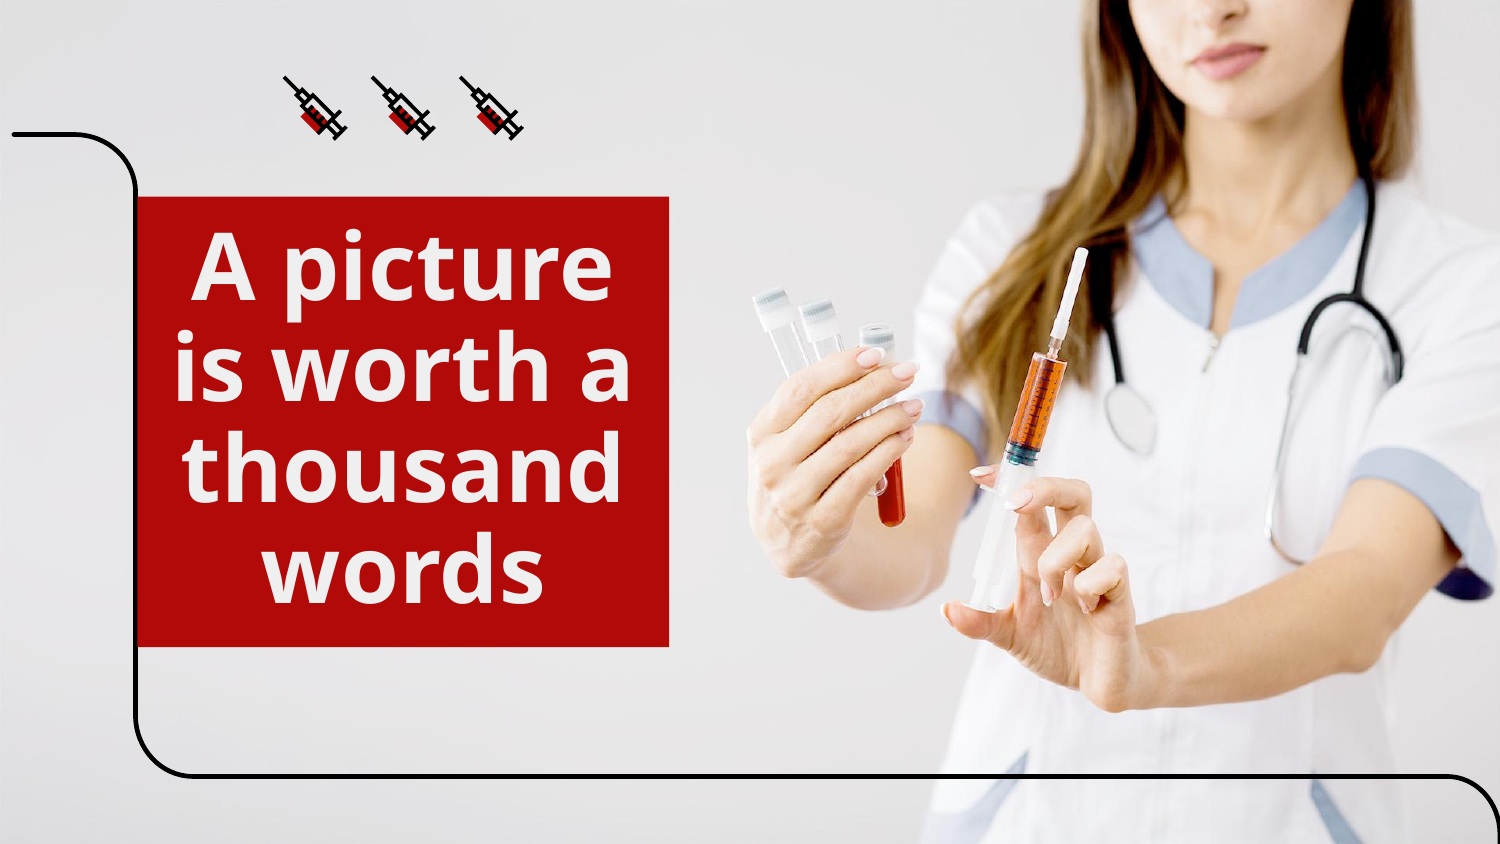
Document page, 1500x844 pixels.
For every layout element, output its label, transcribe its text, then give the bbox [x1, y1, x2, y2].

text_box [370, 75, 437, 141]
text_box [458, 75, 525, 141]
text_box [282, 75, 348, 141]
picture [0, 0, 1500, 844]
title A picture is worth a thousand words [137, 196, 670, 648]
